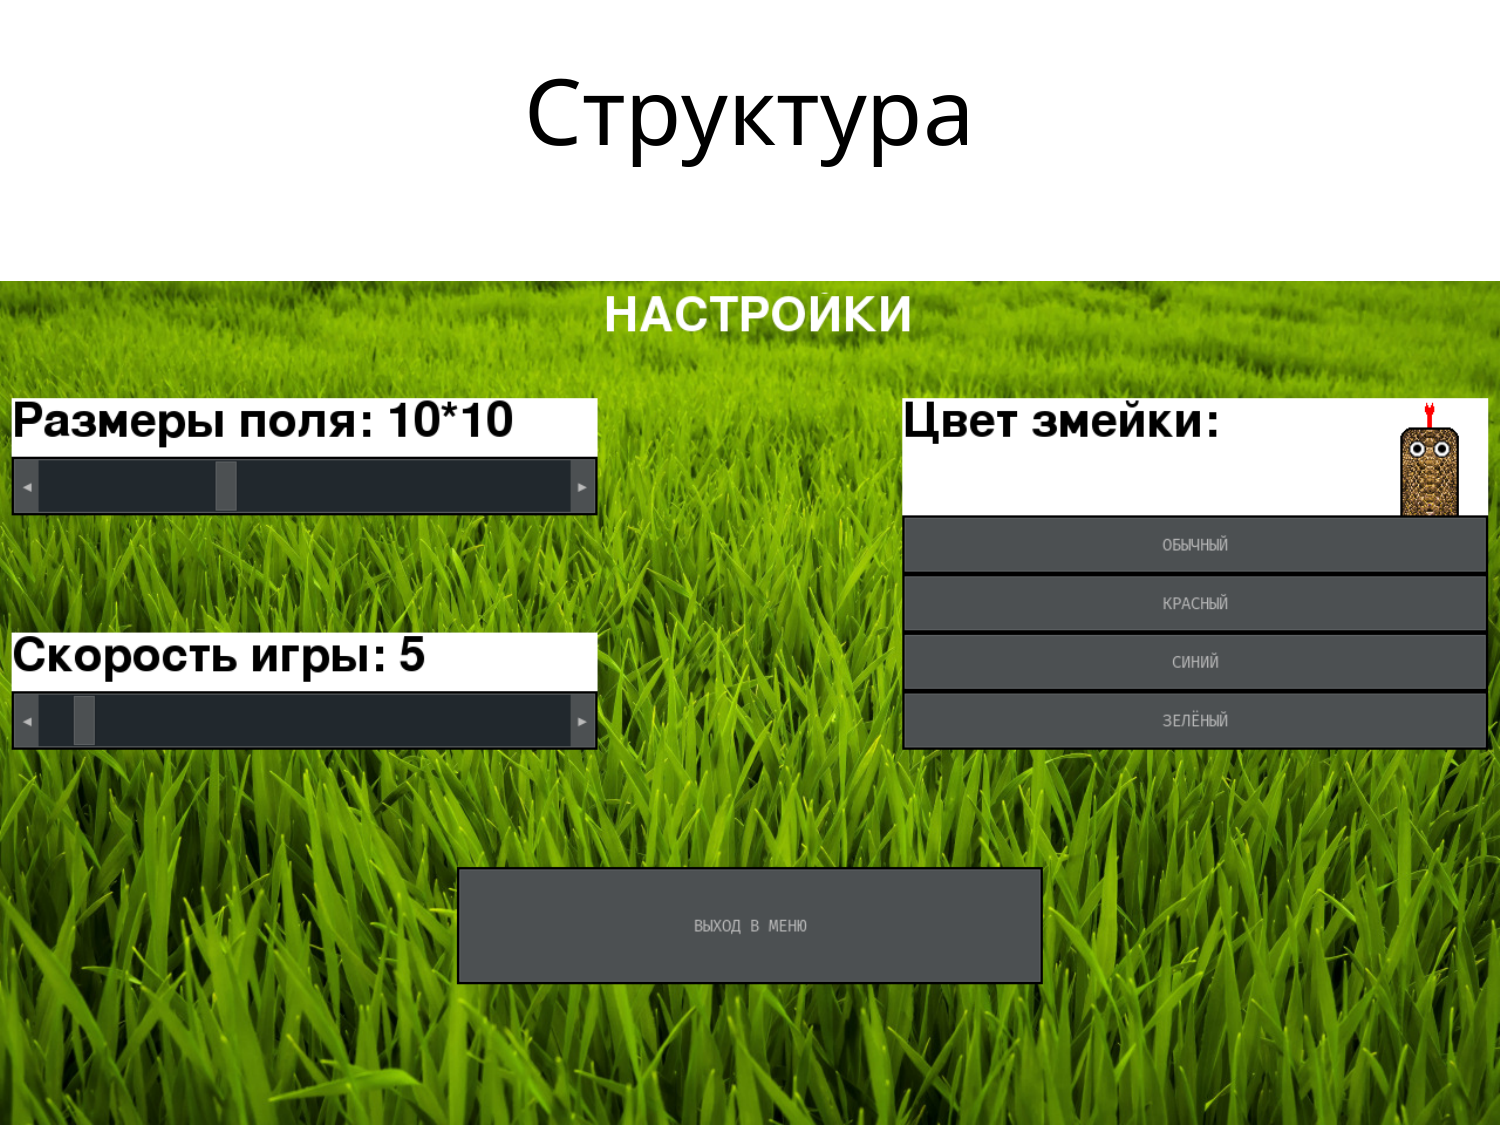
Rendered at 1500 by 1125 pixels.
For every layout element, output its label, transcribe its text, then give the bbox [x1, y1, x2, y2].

title Структура [103, 7, 1397, 225]
picture [0, 281, 1500, 1125]
